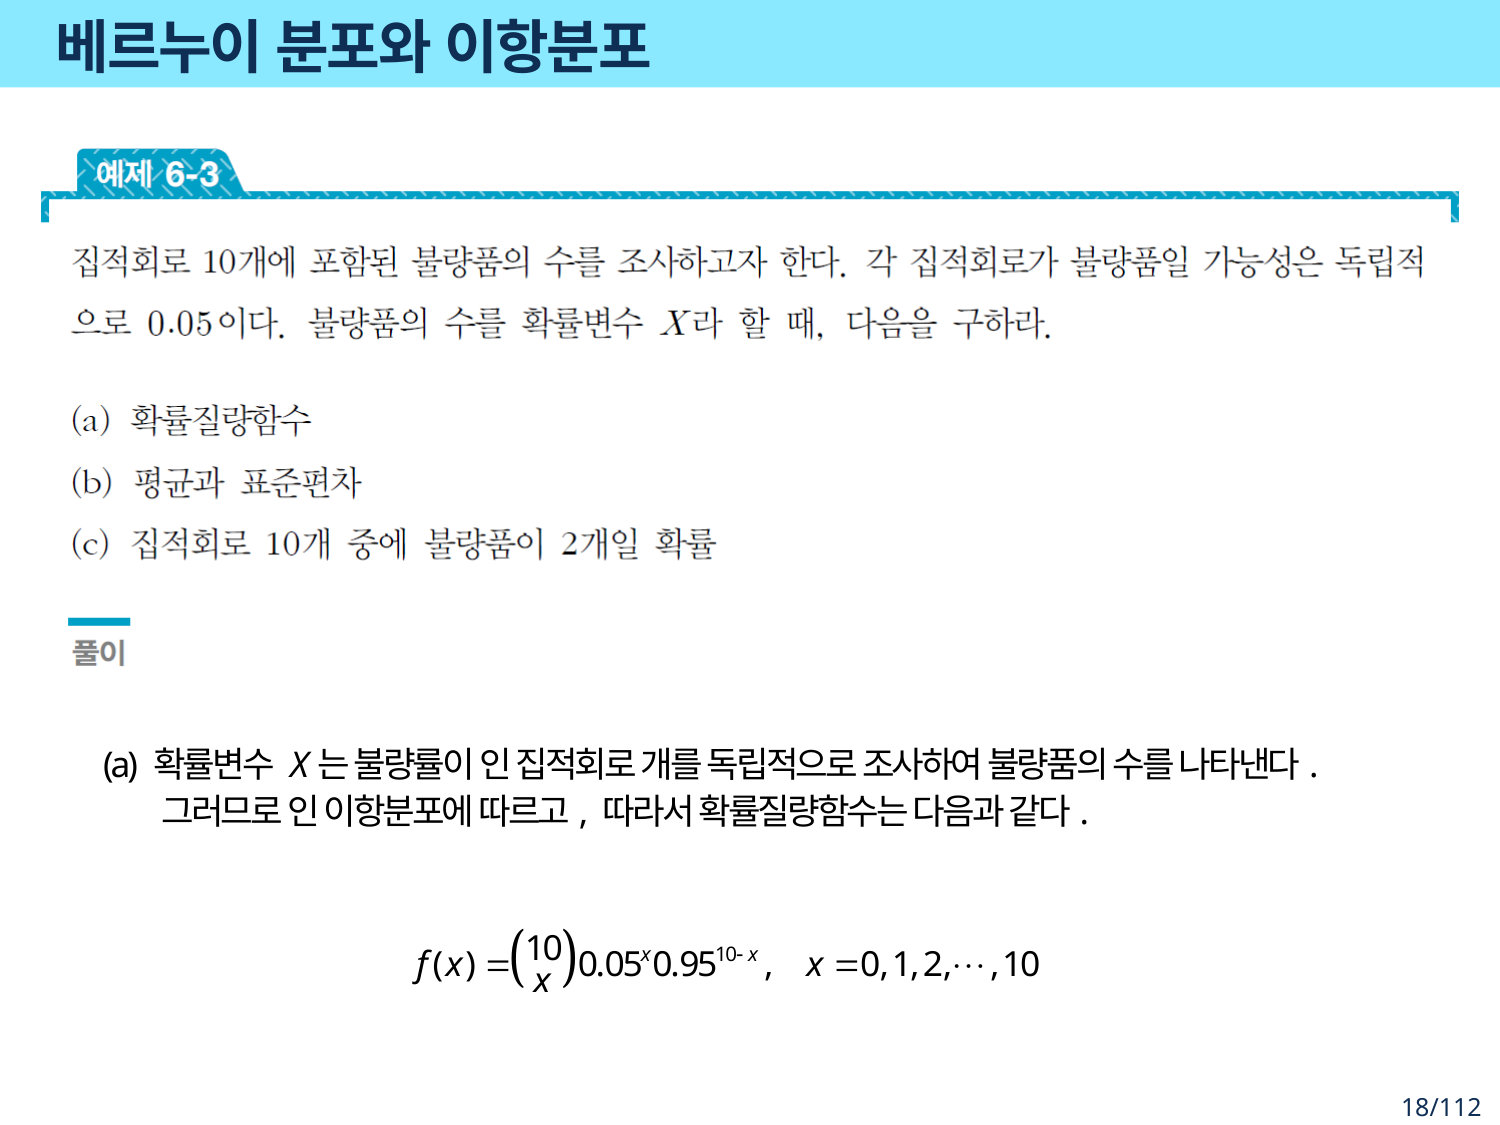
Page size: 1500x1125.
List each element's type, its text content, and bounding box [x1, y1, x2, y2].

picture [27, 137, 1480, 689]
title 베르누이 분포와 이항분포 [40, 5, 1288, 84]
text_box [405, 924, 1046, 1012]
